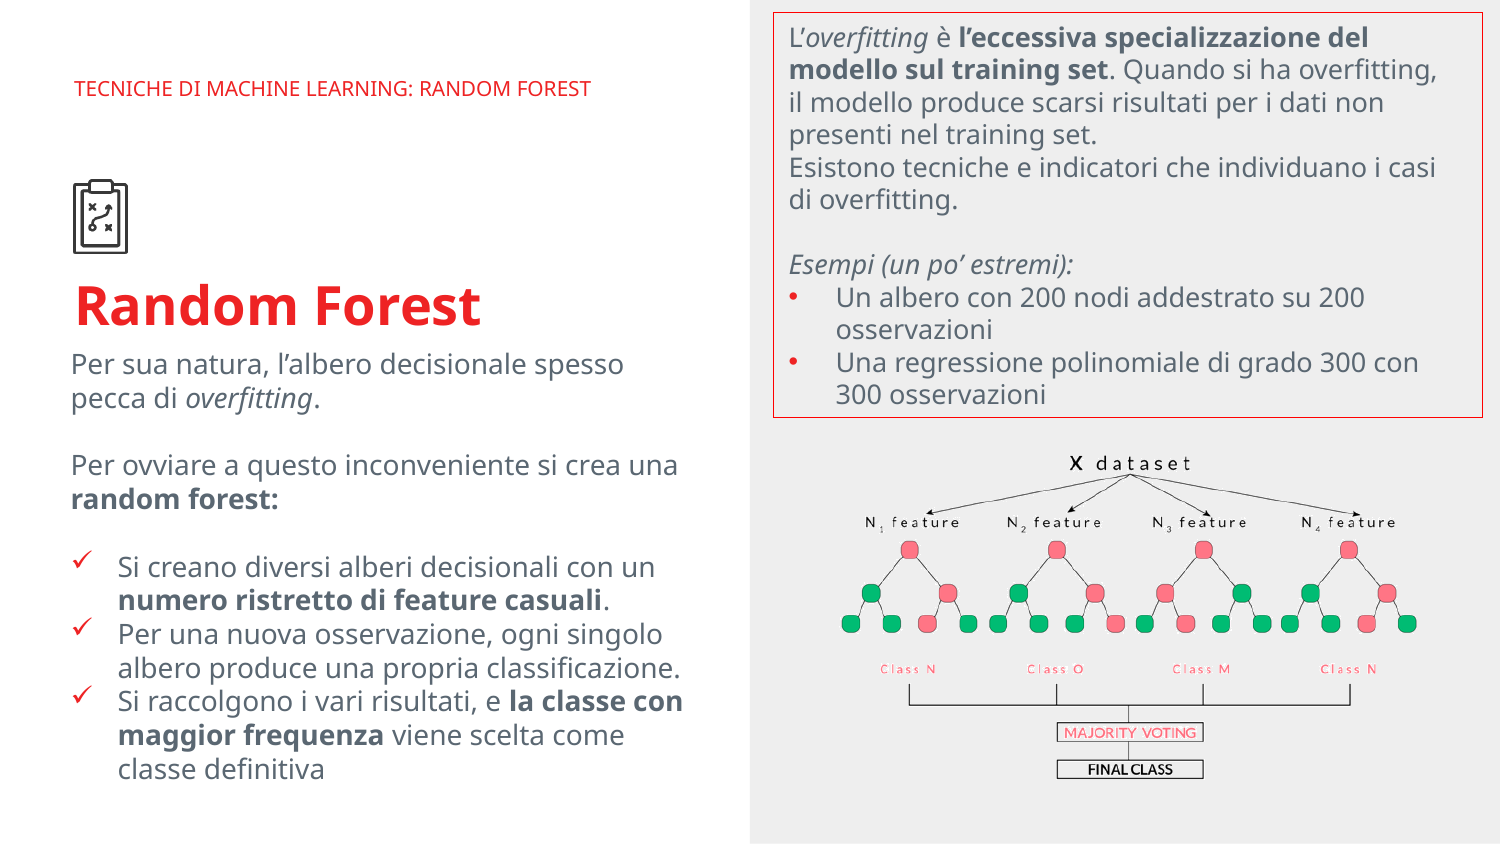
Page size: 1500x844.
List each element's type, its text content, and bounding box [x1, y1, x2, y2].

text_box TECNICHE DI MACHINE LEARNING: RANDOM FOREST [59, 64, 696, 111]
text_box Per sua natura, l’albero decisionale spesso pecca di overfitting. Per ovviare a questo inconveniente si crea una random forest: Si creano diversi alberi decisionali con un numero ristretto di feature casuali. Per una nuova osservazione, ogni singolo albero produce una propria classificazione. Si raccolgono i vari risultati, e la classe con maggior frequenza viene scelta come classe definitiva [55, 331, 723, 799]
text_box L’overfitting è l’eccessiva specializzazione del modello sul training set. Quando si ha overfitting, il modello produce scarsi risultati per i dati non presenti nel training set. Esistono tecniche e indicatori che individuano i casi di overfitting. Esempi (un po’ estremi): Un albero con 200 nodi addestrato su 200 osservazioni Una regressione polinomiale di grado 300 con 300 osservazioni [773, 12, 1483, 418]
picture [63, 169, 135, 268]
text_box Random Forest [59, 280, 733, 327]
picture [804, 433, 1455, 799]
